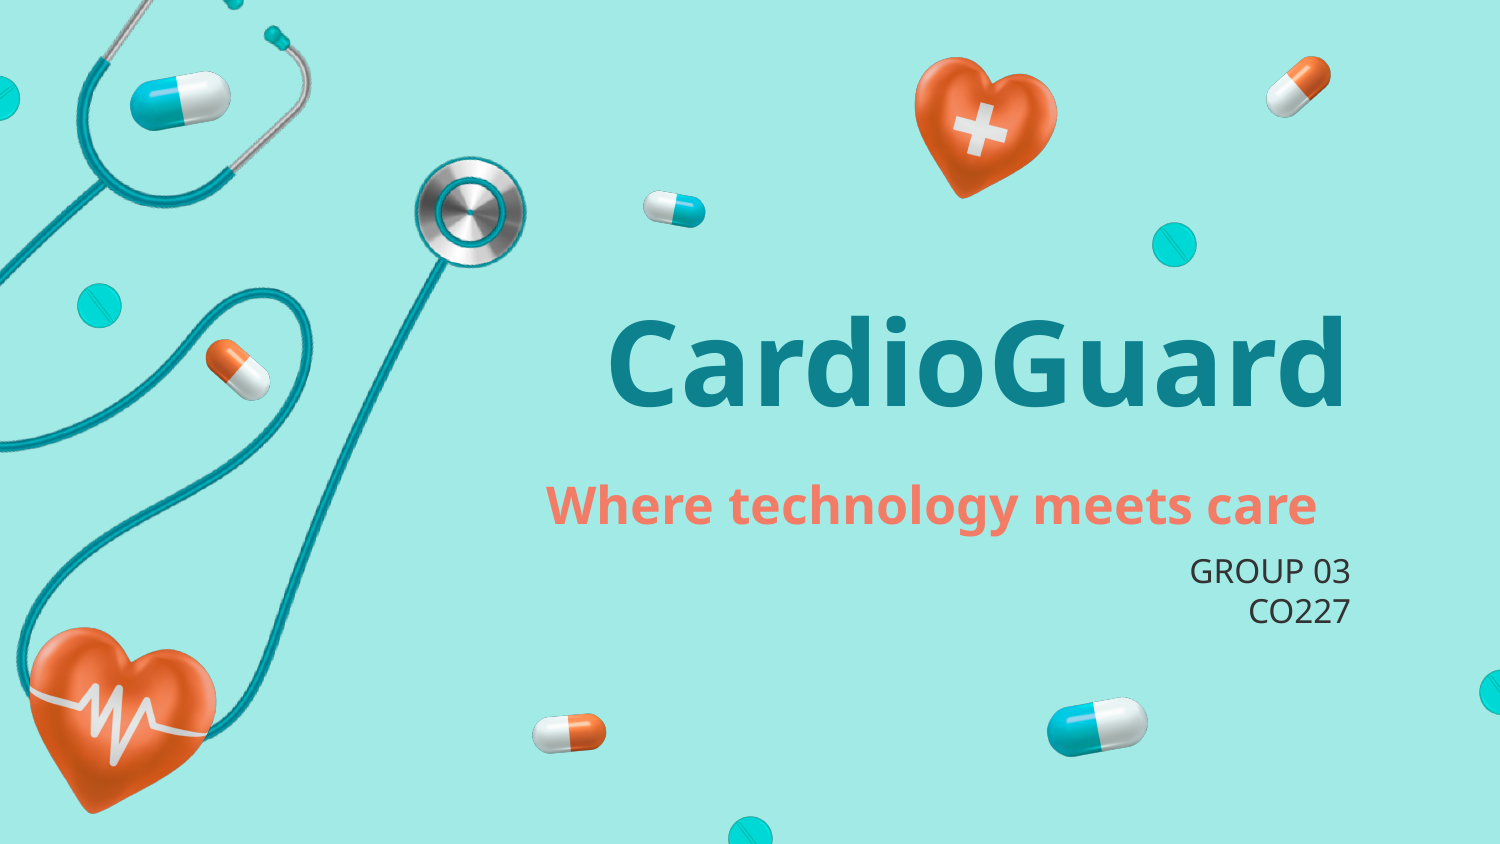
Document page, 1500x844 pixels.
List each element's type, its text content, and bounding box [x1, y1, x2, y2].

picture [1032, 662, 1163, 787]
subtitle GROUP 03 CO227 [547, 550, 1352, 595]
picture [1246, 36, 1351, 137]
picture [722, 808, 781, 844]
picture [0, 0, 580, 844]
picture [876, 36, 1077, 228]
title CardioGuard Where technology meets care [375, 314, 1352, 535]
picture [1470, 661, 1500, 717]
picture [514, 680, 625, 787]
picture [1143, 214, 1205, 274]
picture [634, 169, 714, 246]
